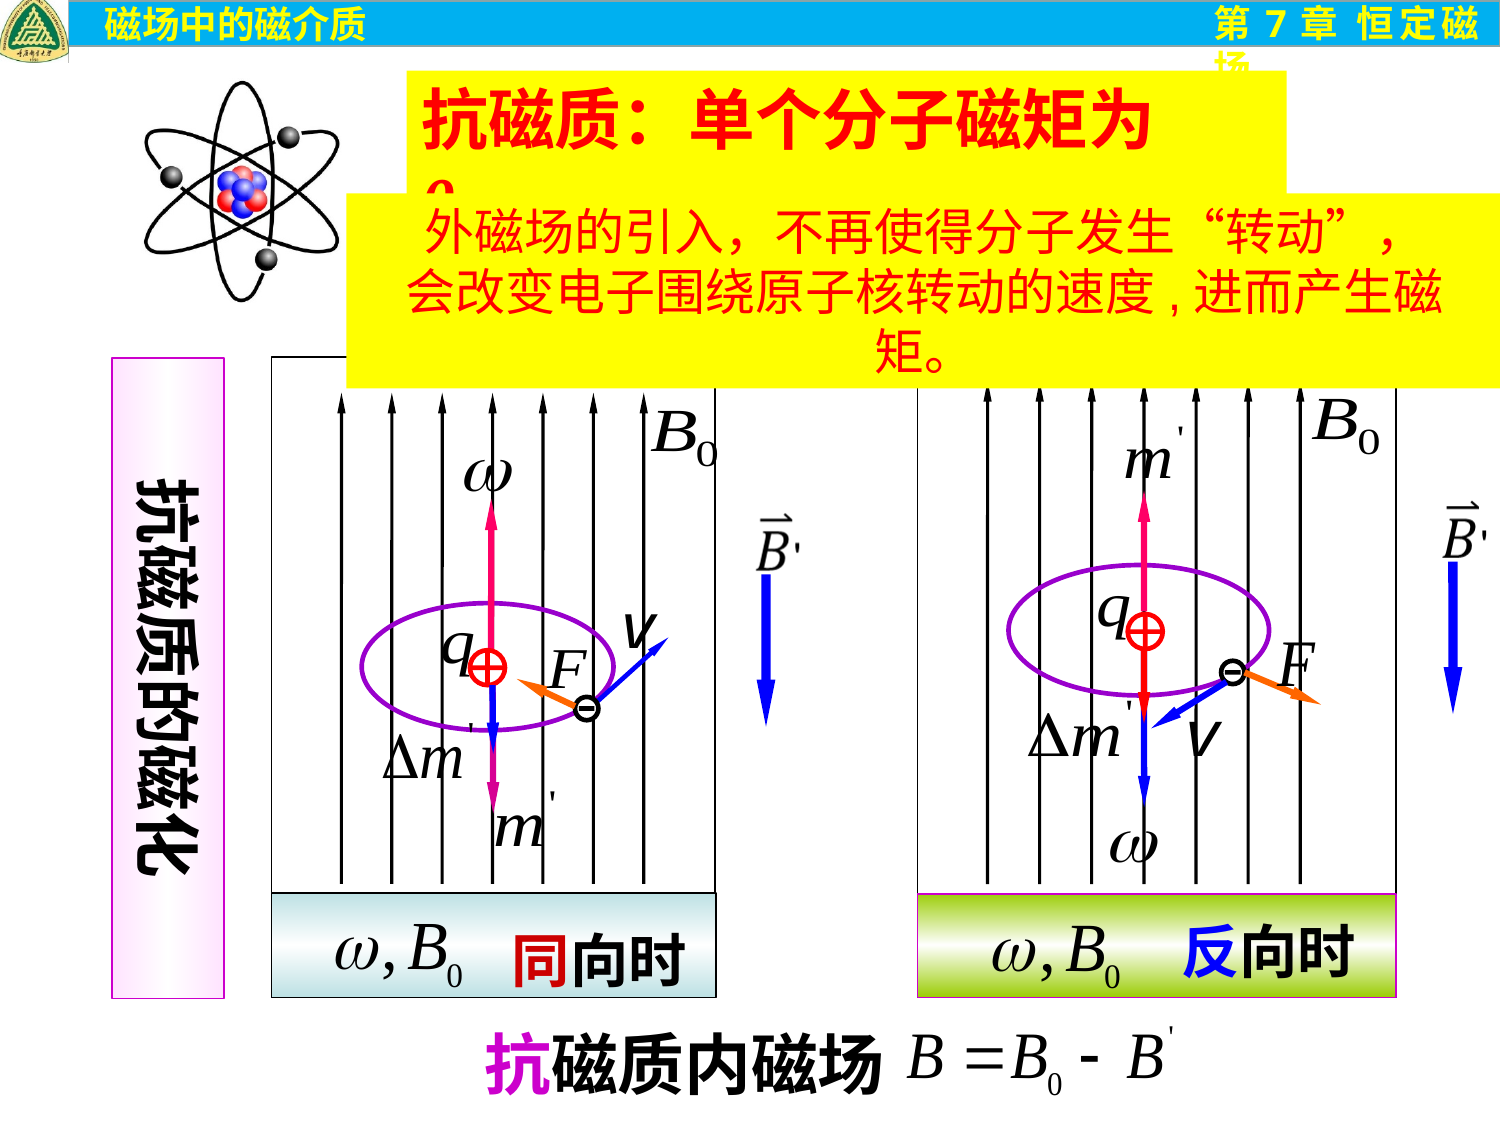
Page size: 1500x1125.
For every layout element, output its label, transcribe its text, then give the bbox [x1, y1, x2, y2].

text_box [738, 497, 817, 727]
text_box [487, 684, 564, 857]
text_box 抗磁质：单个分子磁矩为0。 [406, 70, 1287, 193]
picture [141, 78, 342, 305]
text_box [376, 685, 494, 789]
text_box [1425, 484, 1500, 715]
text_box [1117, 413, 1192, 612]
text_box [516, 634, 599, 707]
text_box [917, 356, 1479, 999]
picture [0, 0, 69, 63]
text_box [1020, 648, 1144, 766]
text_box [469, 1015, 1179, 1111]
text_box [1244, 623, 1327, 705]
text_box 抗磁质的磁化 [112, 357, 224, 999]
text_box 外磁场的引入，不再使得分子发生“转动”， 会改变电子围绕原子核转动的速度,进而产生磁矩。 [346, 193, 1500, 389]
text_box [271, 356, 844, 1002]
